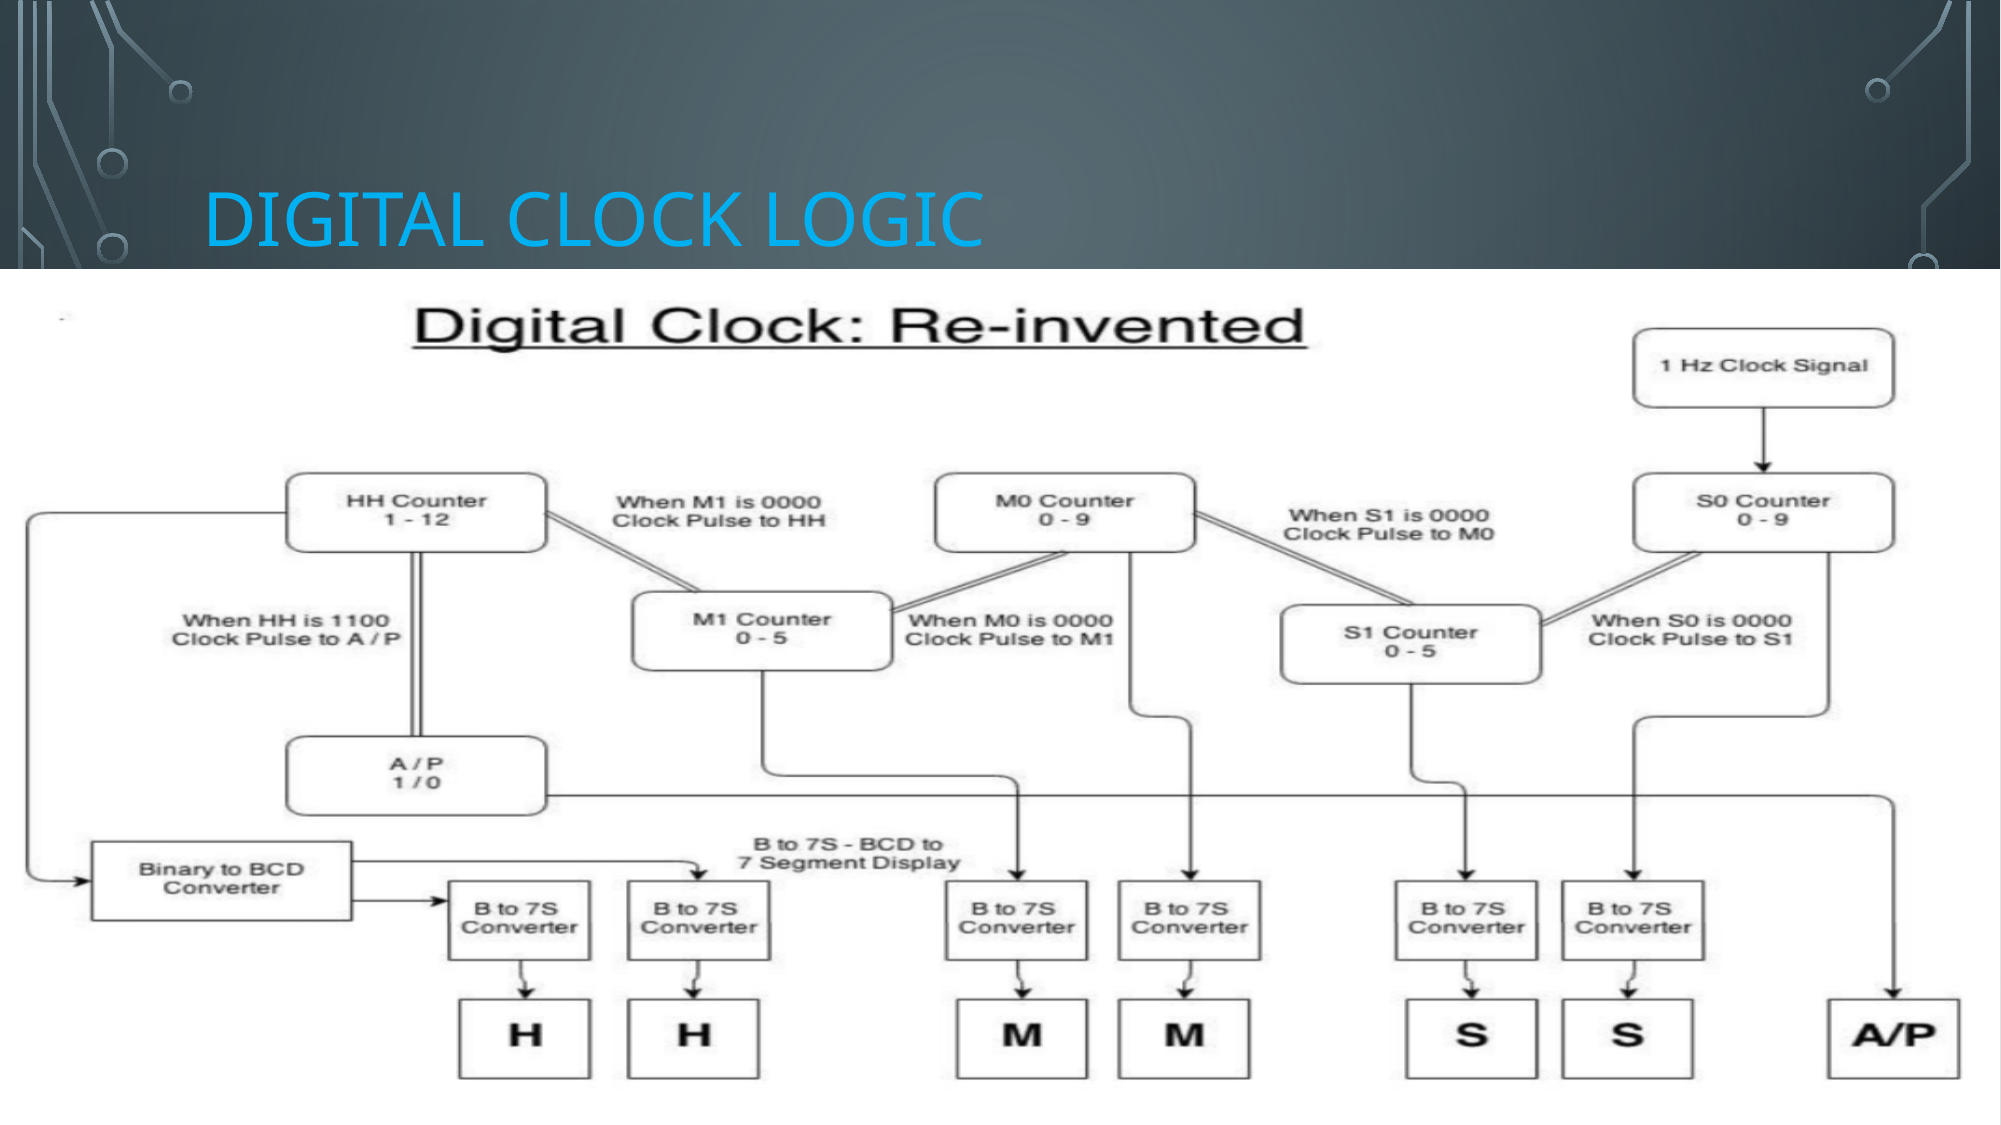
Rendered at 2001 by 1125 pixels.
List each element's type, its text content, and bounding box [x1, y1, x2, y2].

title Digital clock logic [187, 101, 1813, 269]
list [0, 269, 2000, 1125]
